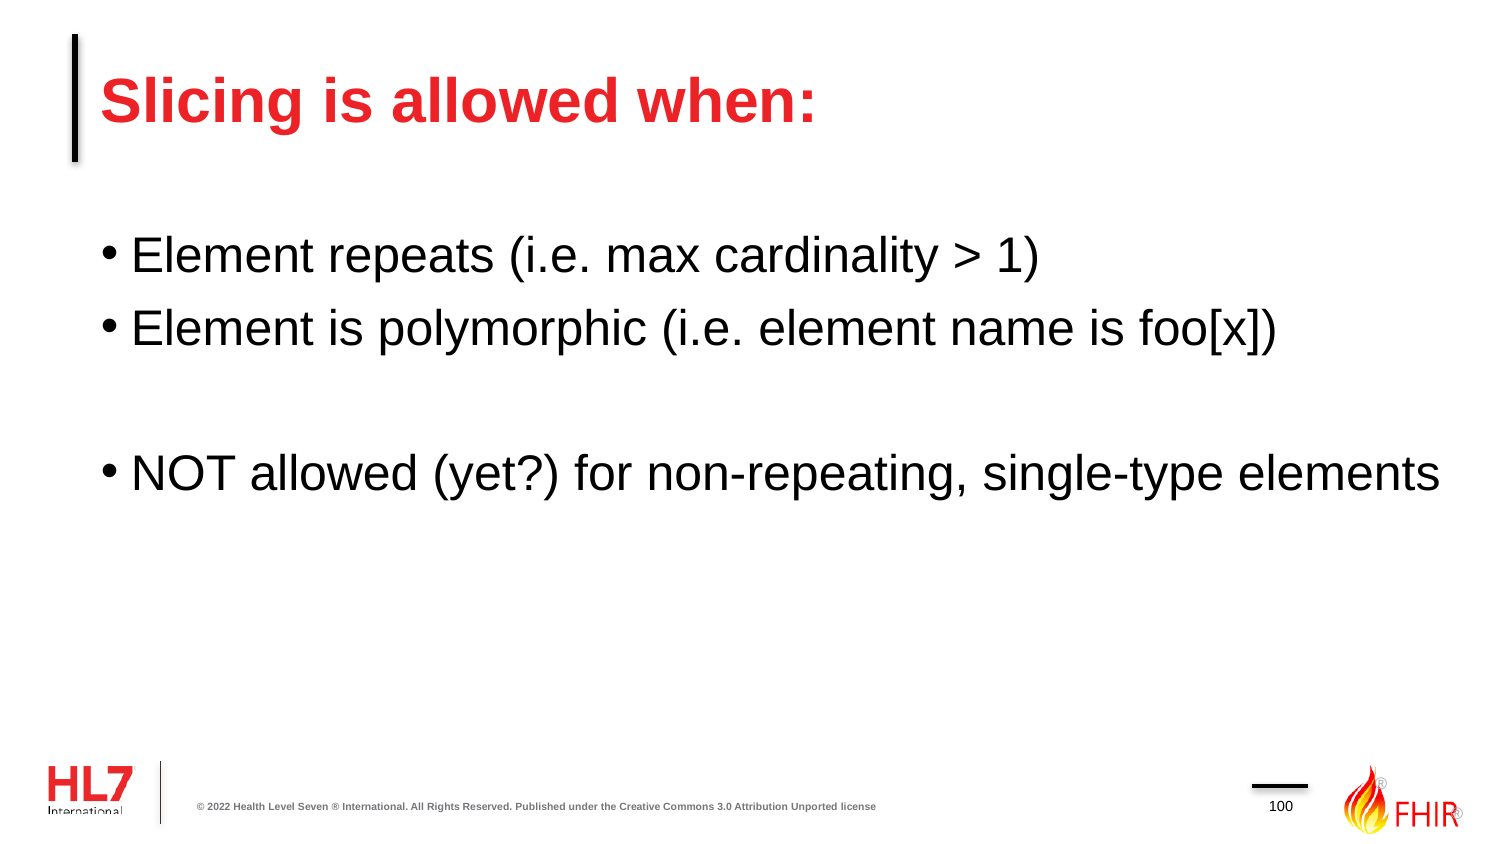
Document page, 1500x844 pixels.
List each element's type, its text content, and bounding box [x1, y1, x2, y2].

picture [1339, 760, 1463, 837]
slide_number 100 [1258, 786, 1304, 814]
title Slicing is allowed when: [100, 33, 1451, 163]
list Element repeats (i.e. max cardinality > 1) Element is polymorphic (i.e. element name is foo[x]) NOT allowed (yet?) for non-repeating, single-type elements [100, 222, 1451, 731]
footer © 2022 Health Level Seven ® International. All Rights Reserved. Published under the Creative Commons 3.0 Attribution Unported license [196, 786, 941, 813]
